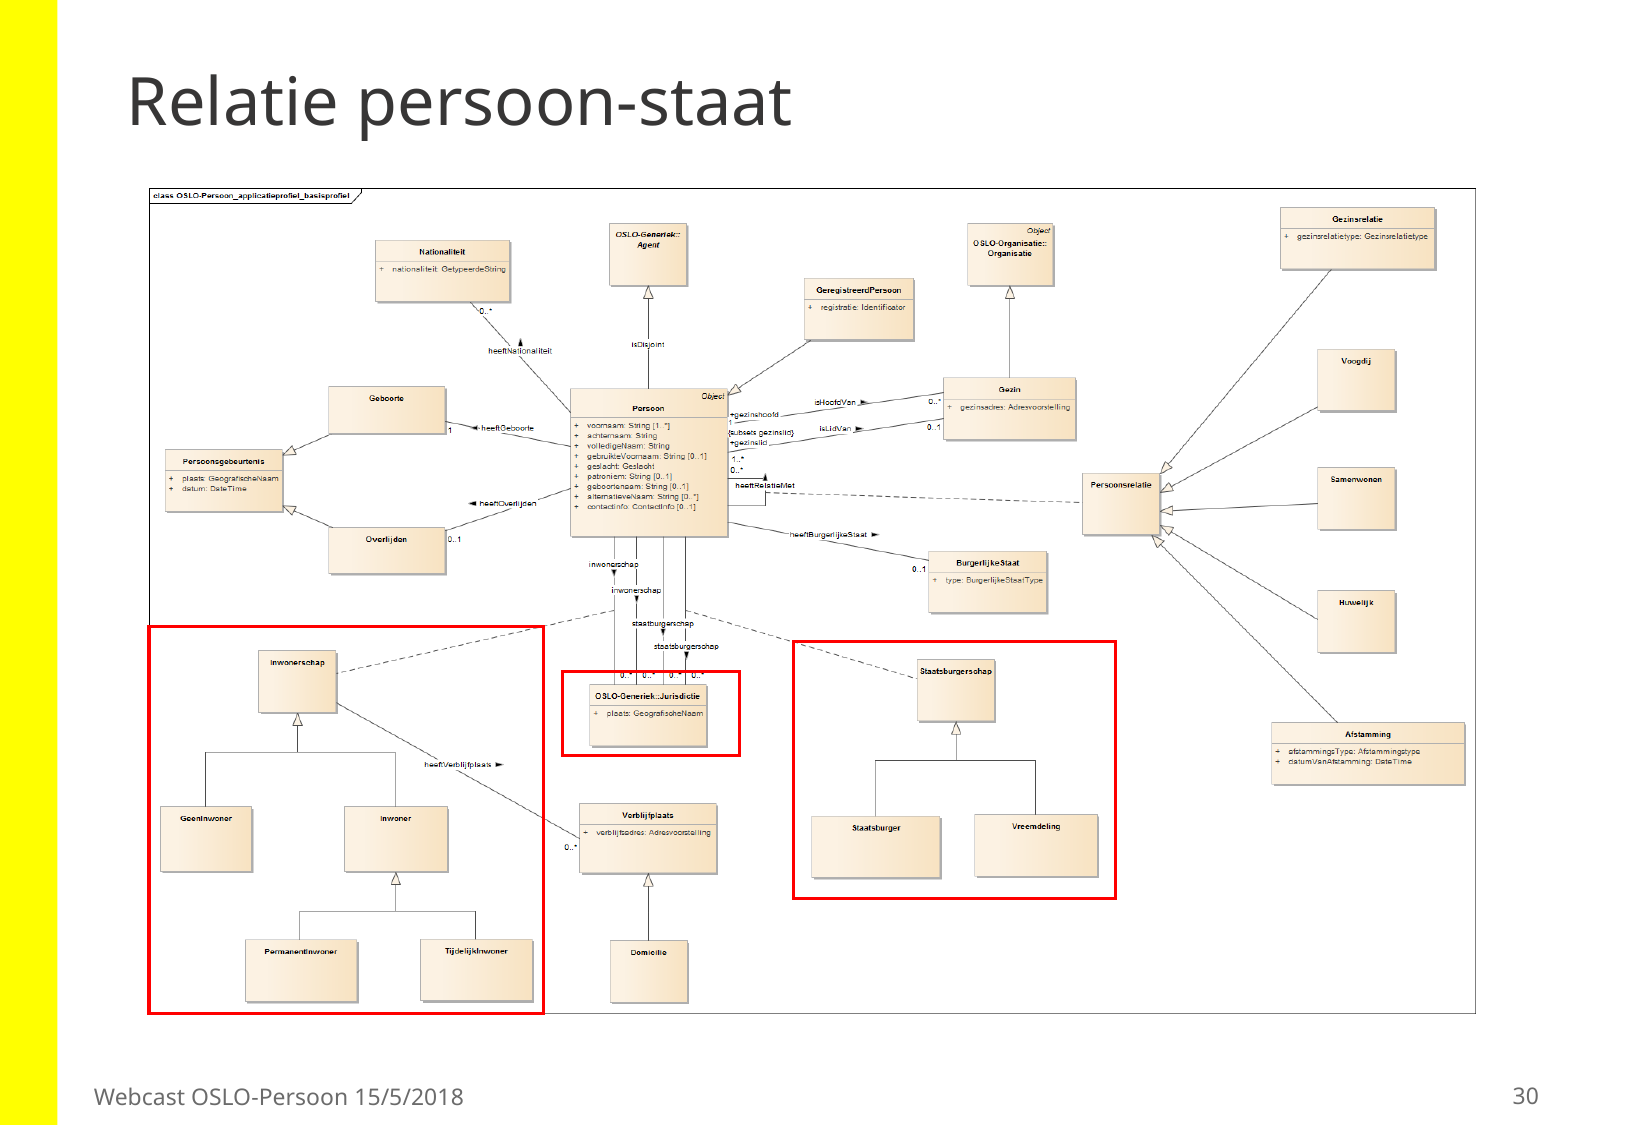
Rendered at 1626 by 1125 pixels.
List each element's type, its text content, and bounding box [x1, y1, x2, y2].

title Relatie persoon-staat [111, 59, 1514, 222]
footer Webcast OSLO-Persoon 15/5/2018 [78, 1083, 1077, 1113]
slide_number 30 [1424, 1075, 1548, 1120]
picture [148, 187, 1476, 1014]
